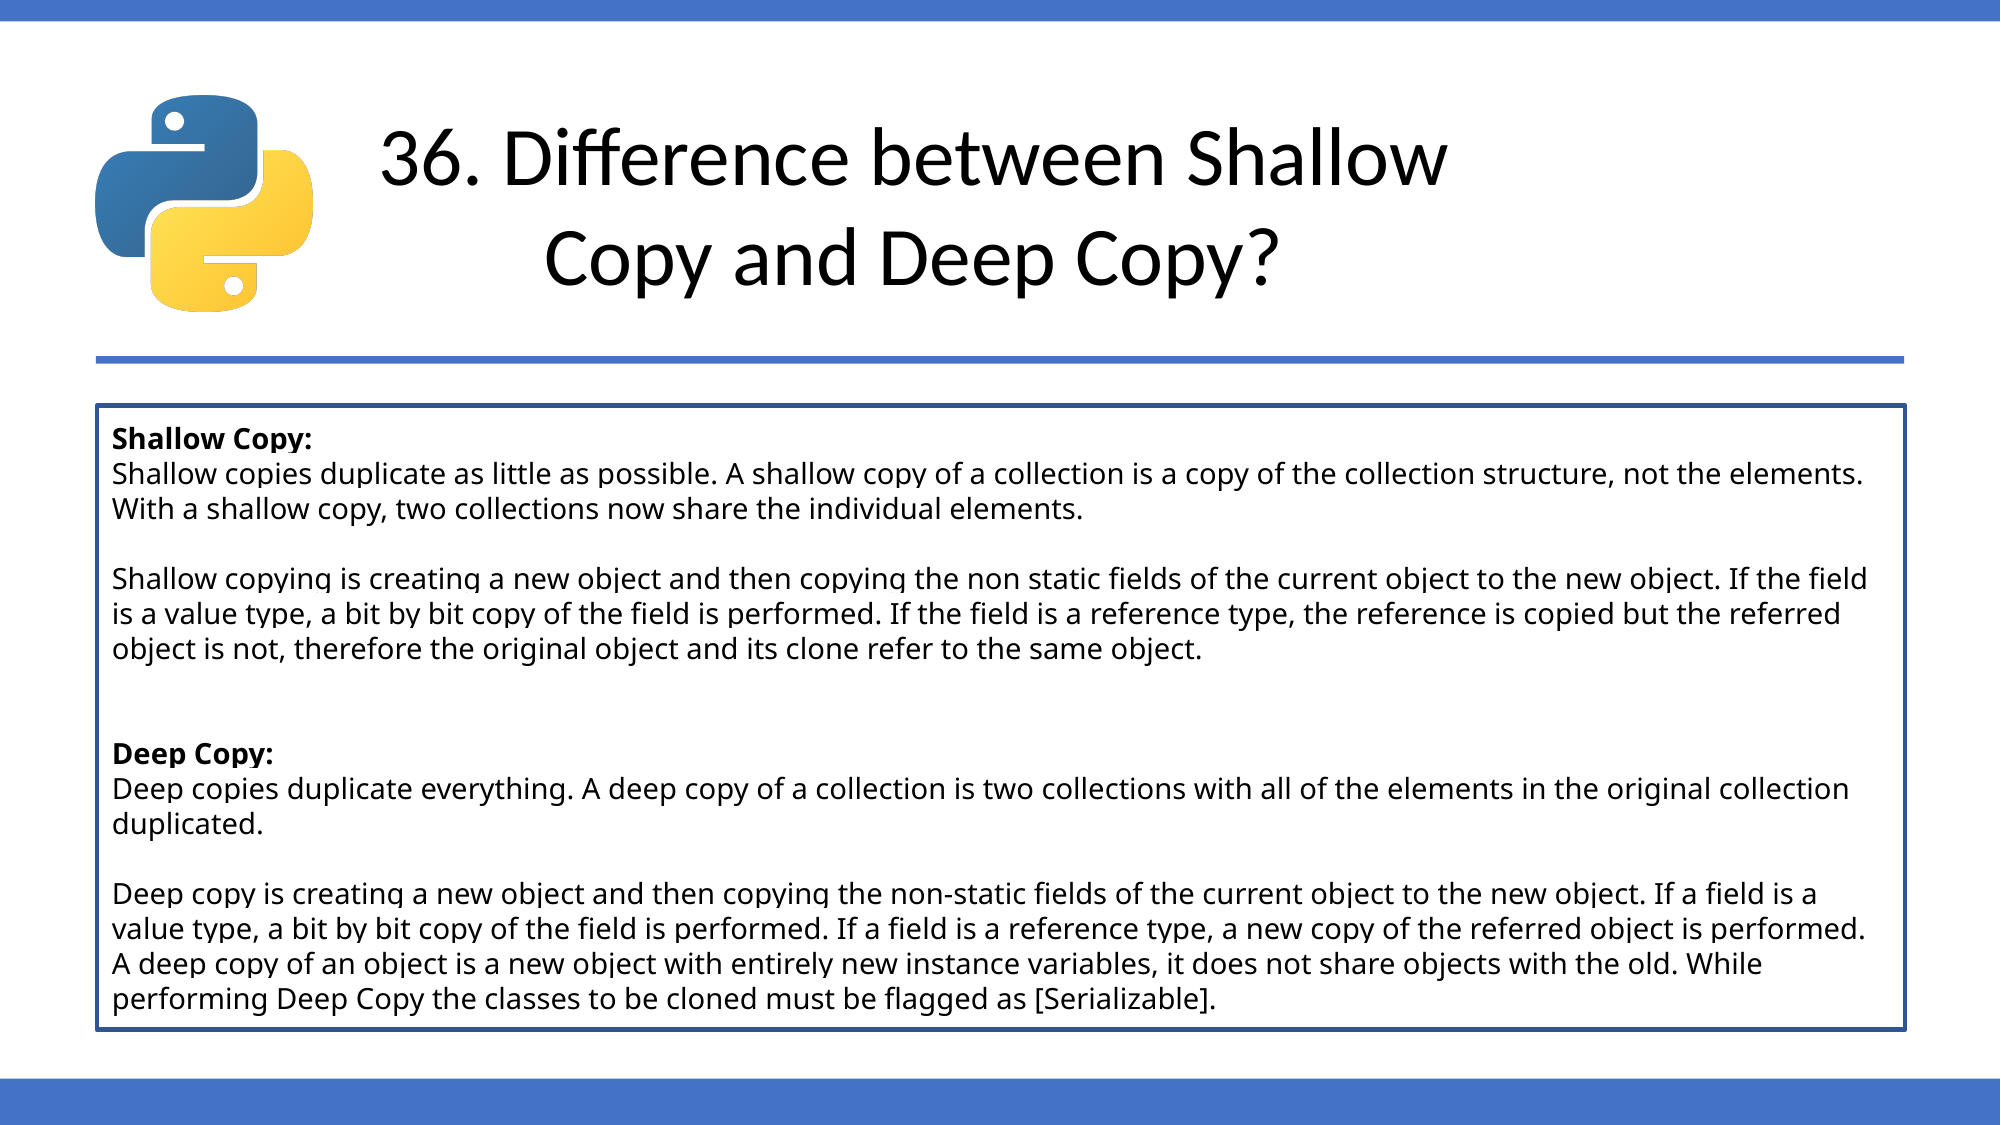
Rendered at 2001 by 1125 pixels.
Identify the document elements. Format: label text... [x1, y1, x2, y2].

text_box Shallow Copy: Shallow copies duplicate as little as possible. A shallow copy of a collection is a copy of the collection structure, not the elements. With a shallow copy, two collections now share the individual elements. Shallow copying is creating a new object and then copying the non static fields of the current object to the new object. If the field is a value type, a bit by bit copy of the field is performed. If the field is a reference type, the reference is copied but the referred object is not, therefore the original object and its clone refer to the same object. Deep Copy: Deep copies duplicate everything. A deep copy of a collection is two collections with all of the elements in the original collection duplicated. Deep copy is creating a new object and then copying the non-static fields of the current object to the new object. If a field is a value type, a bit by bit copy of the field is performed. If a field is a reference type, a new copy of the referred object is performed. A deep copy of an object is a new object with entirely new instance variables, it does not share objects with the old. While performing Deep Copy the classes to be cloned must be flagged as [Serializable]. [96, 405, 1906, 1030]
text_box [95, 355, 1905, 365]
text_box [0, 1077, 2000, 1125]
text_box [0, 0, 2000, 22]
picture [95, 95, 313, 312]
text_box 36. Difference between Shallow Copy and Deep Copy? [339, 94, 1489, 310]
